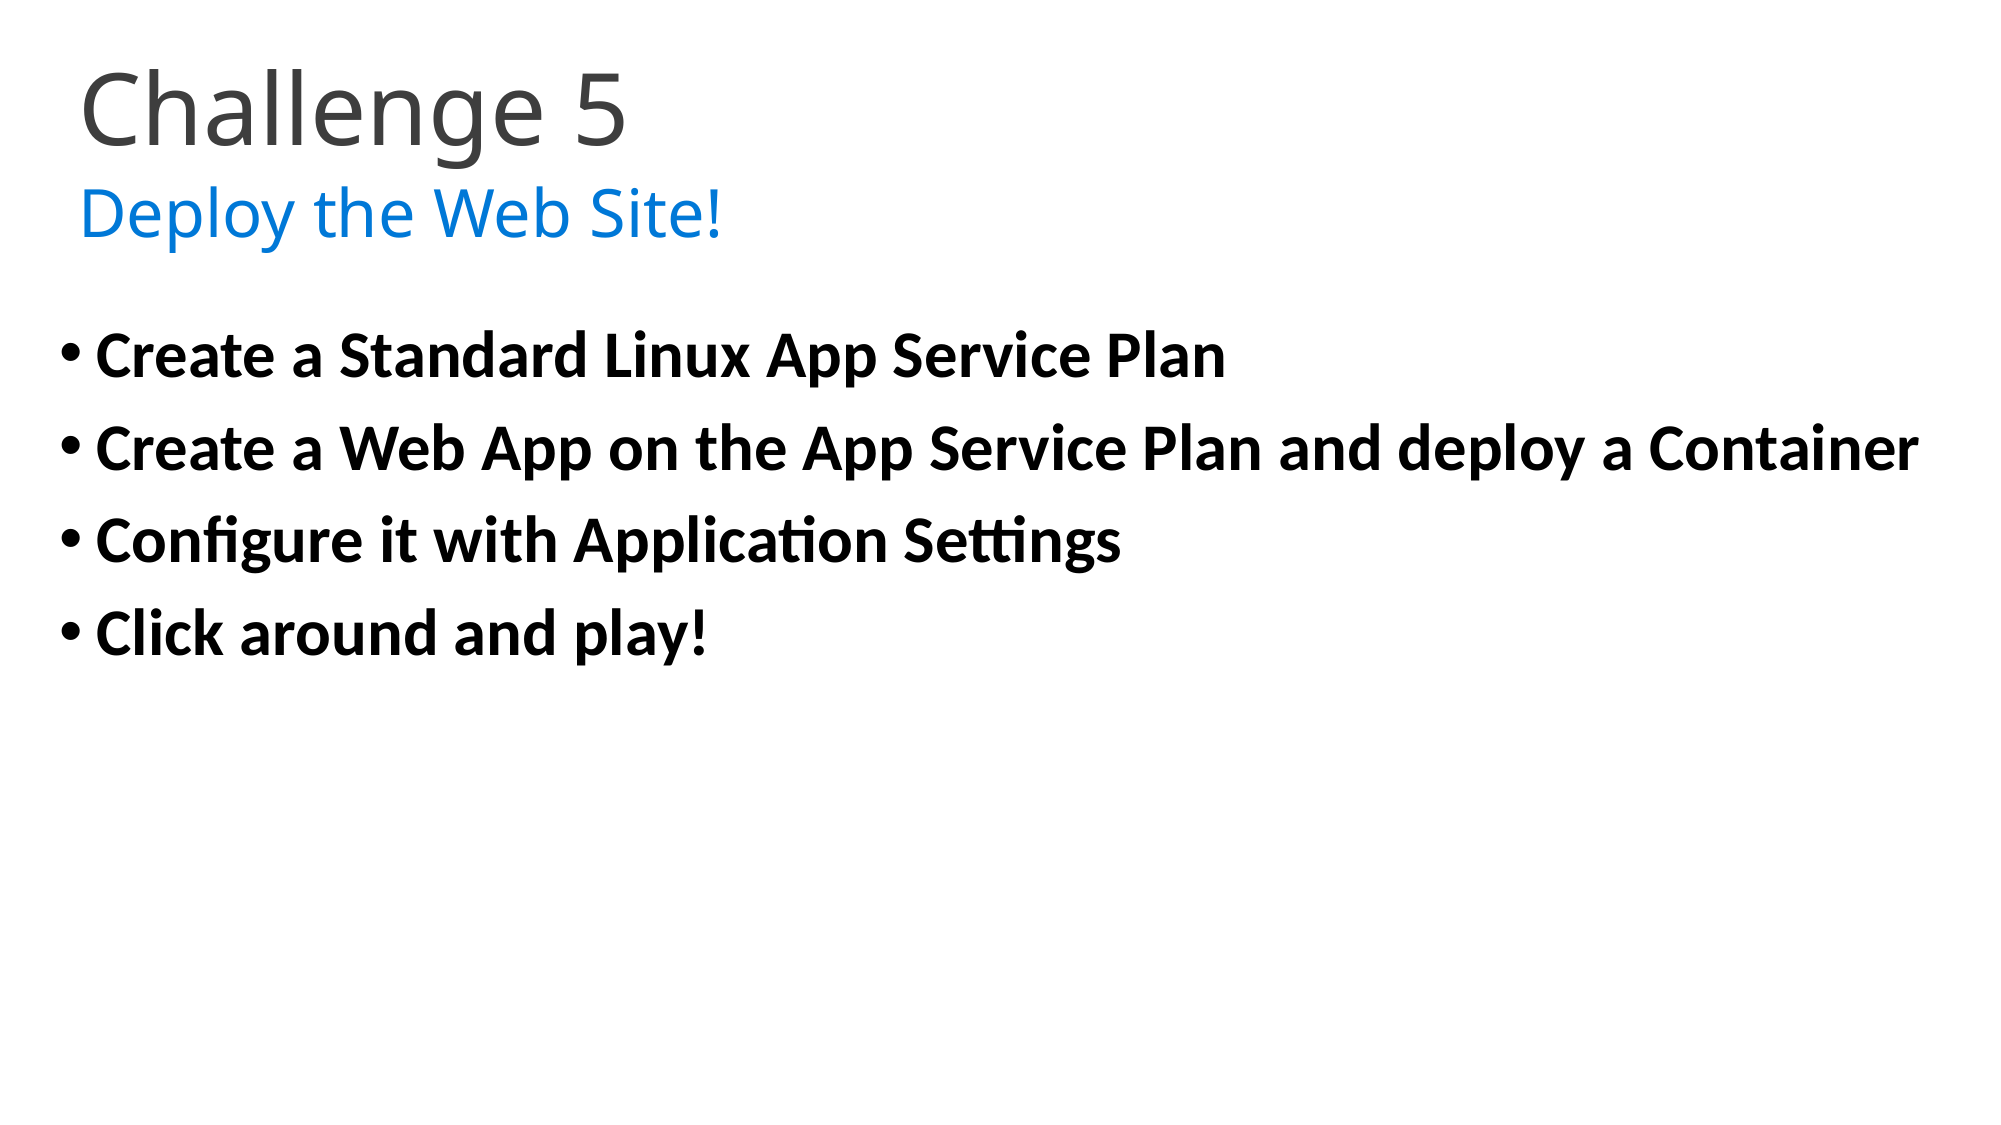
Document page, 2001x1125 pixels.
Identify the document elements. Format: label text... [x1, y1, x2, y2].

list Create a Standard Linux App Service Plan Create a Web App on the App Service Plan and deploy a Container Configure it with Application Settings Click around and play! [44, 312, 1956, 766]
text_box Challenge 5 Deploy the Web Site! [78, 59, 1617, 253]
